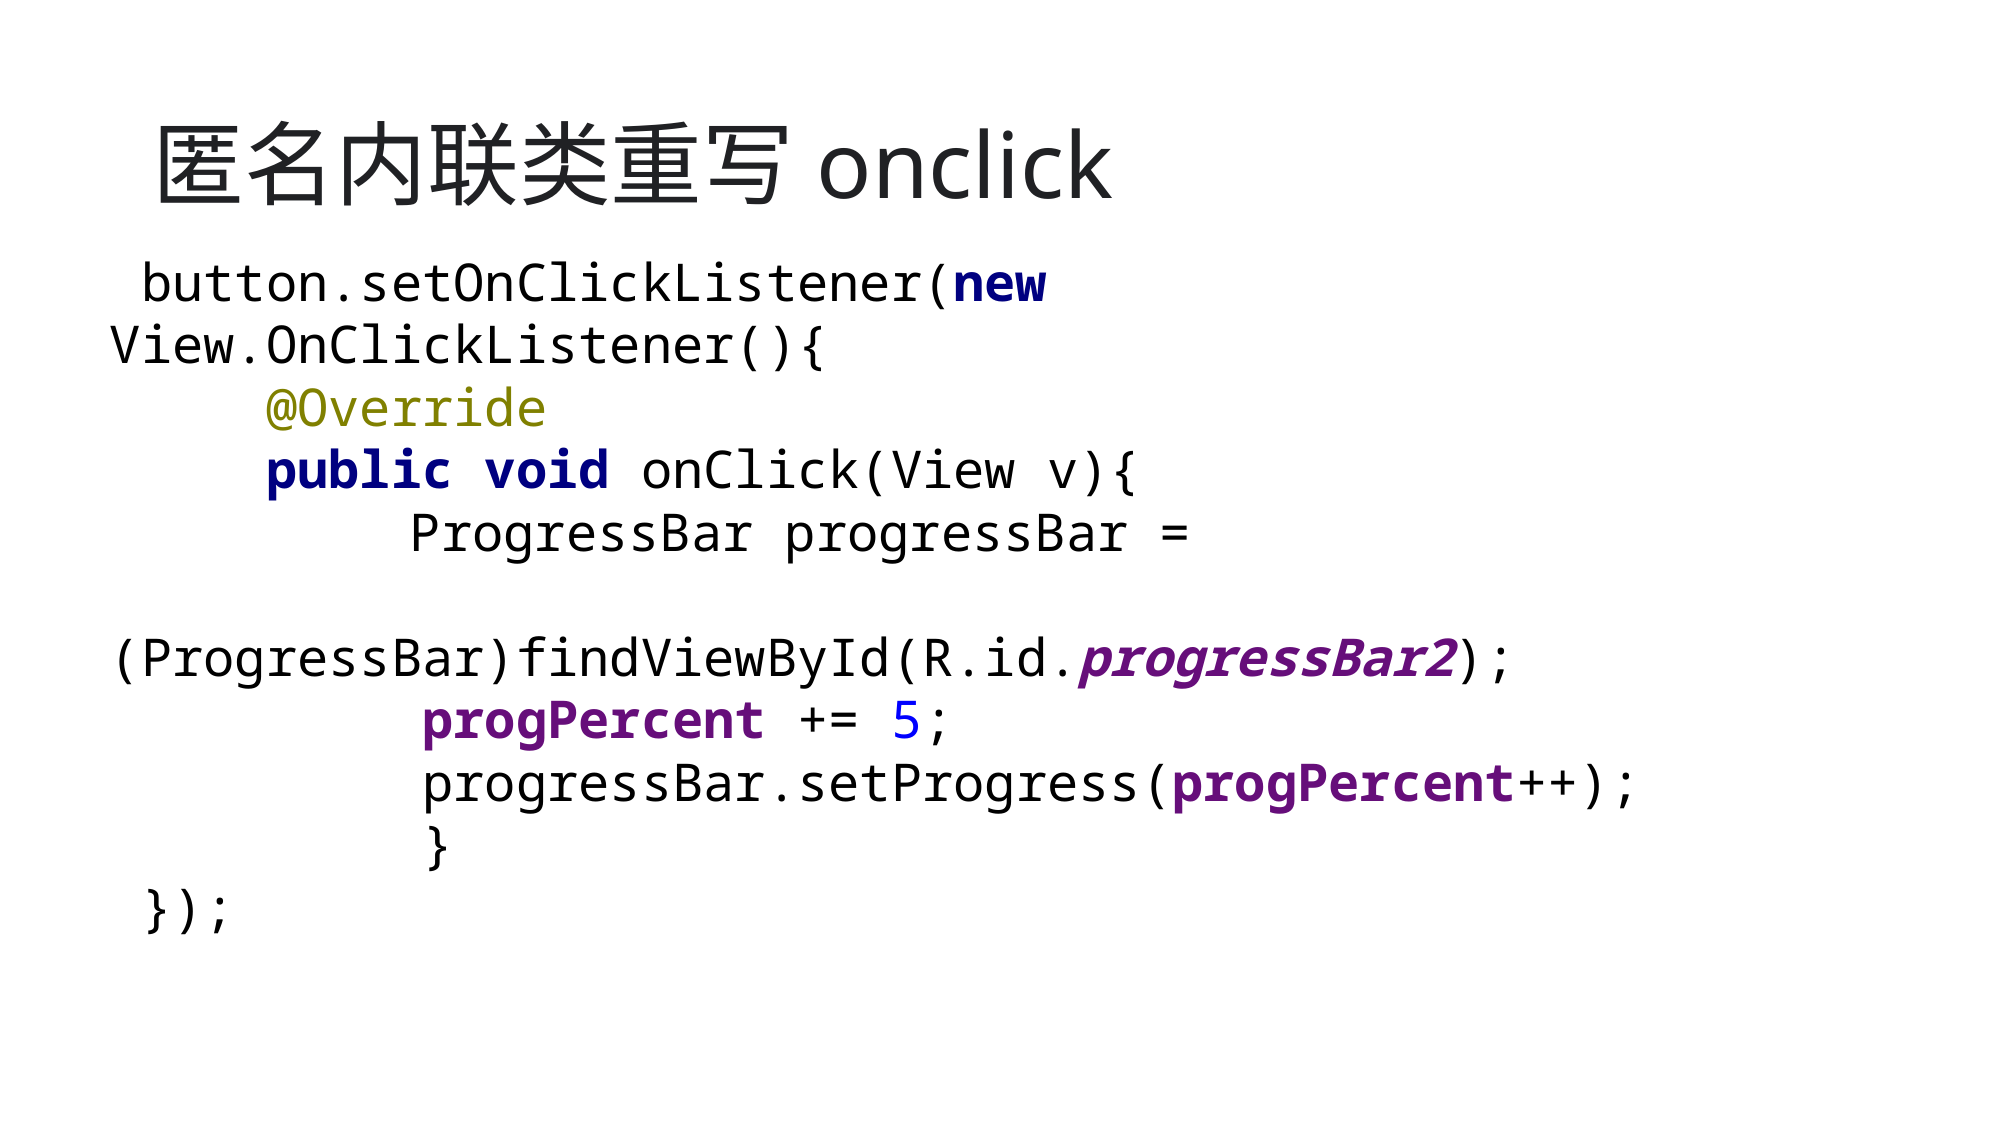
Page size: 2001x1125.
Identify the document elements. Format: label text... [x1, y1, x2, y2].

list button.setOnClickListener(new View.OnClickListener(){ @Override public void onClick(View v){ ProgressBar progressBar = (ProgressBar)findViewById(R.id.progressBar2); progPercent += 5; progressBar.setProgress(progPercent++); } }); [94, 241, 1730, 945]
title 匿名内联类重写onclick [137, 59, 1863, 278]
